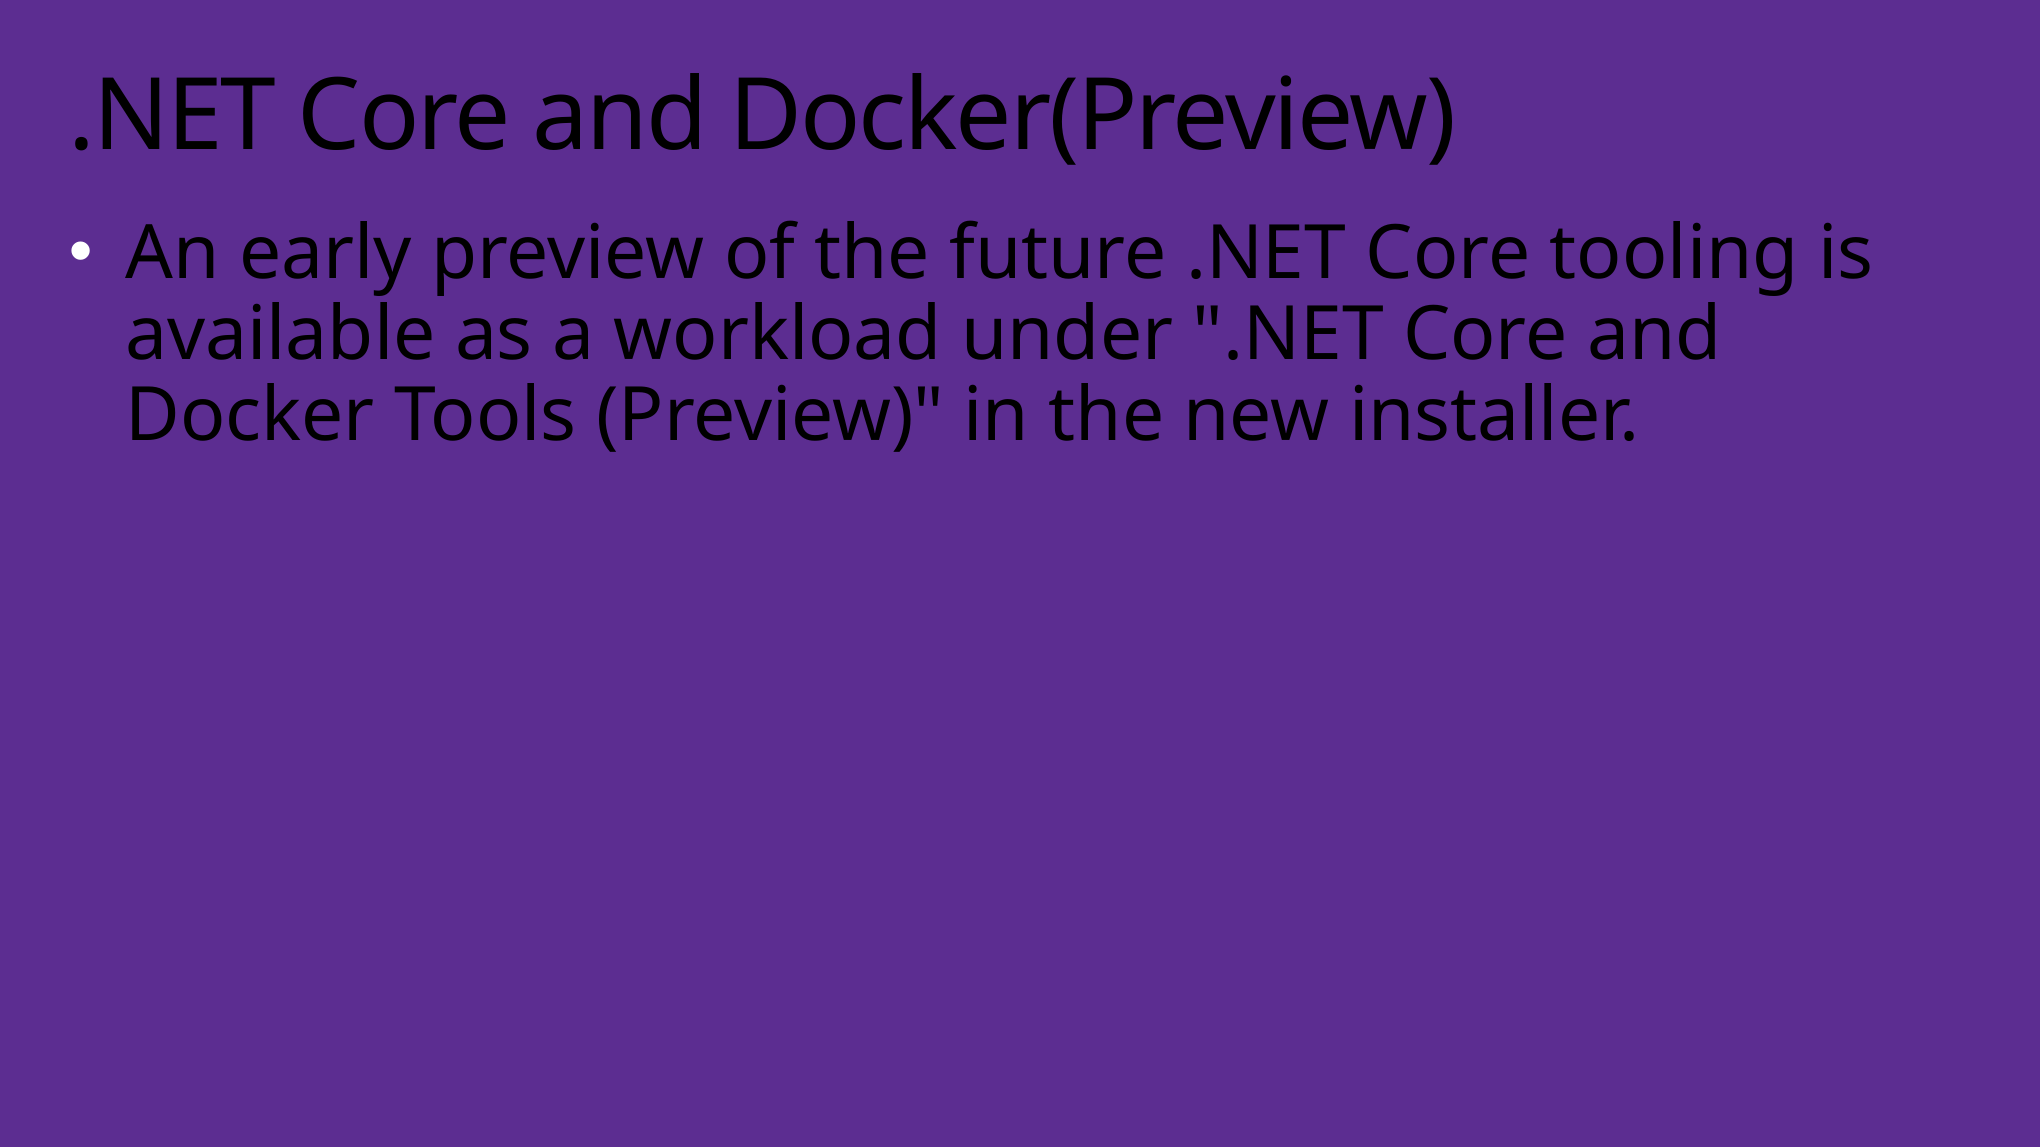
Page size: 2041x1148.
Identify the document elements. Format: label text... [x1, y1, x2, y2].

title .NET Core and Docker(Preview) [45, 48, 1996, 199]
list An early preview of the future .NET Core tooling is available as a workload under ".NET Core and Docker Tools (Preview)" in the new installer. [45, 199, 1996, 475]
